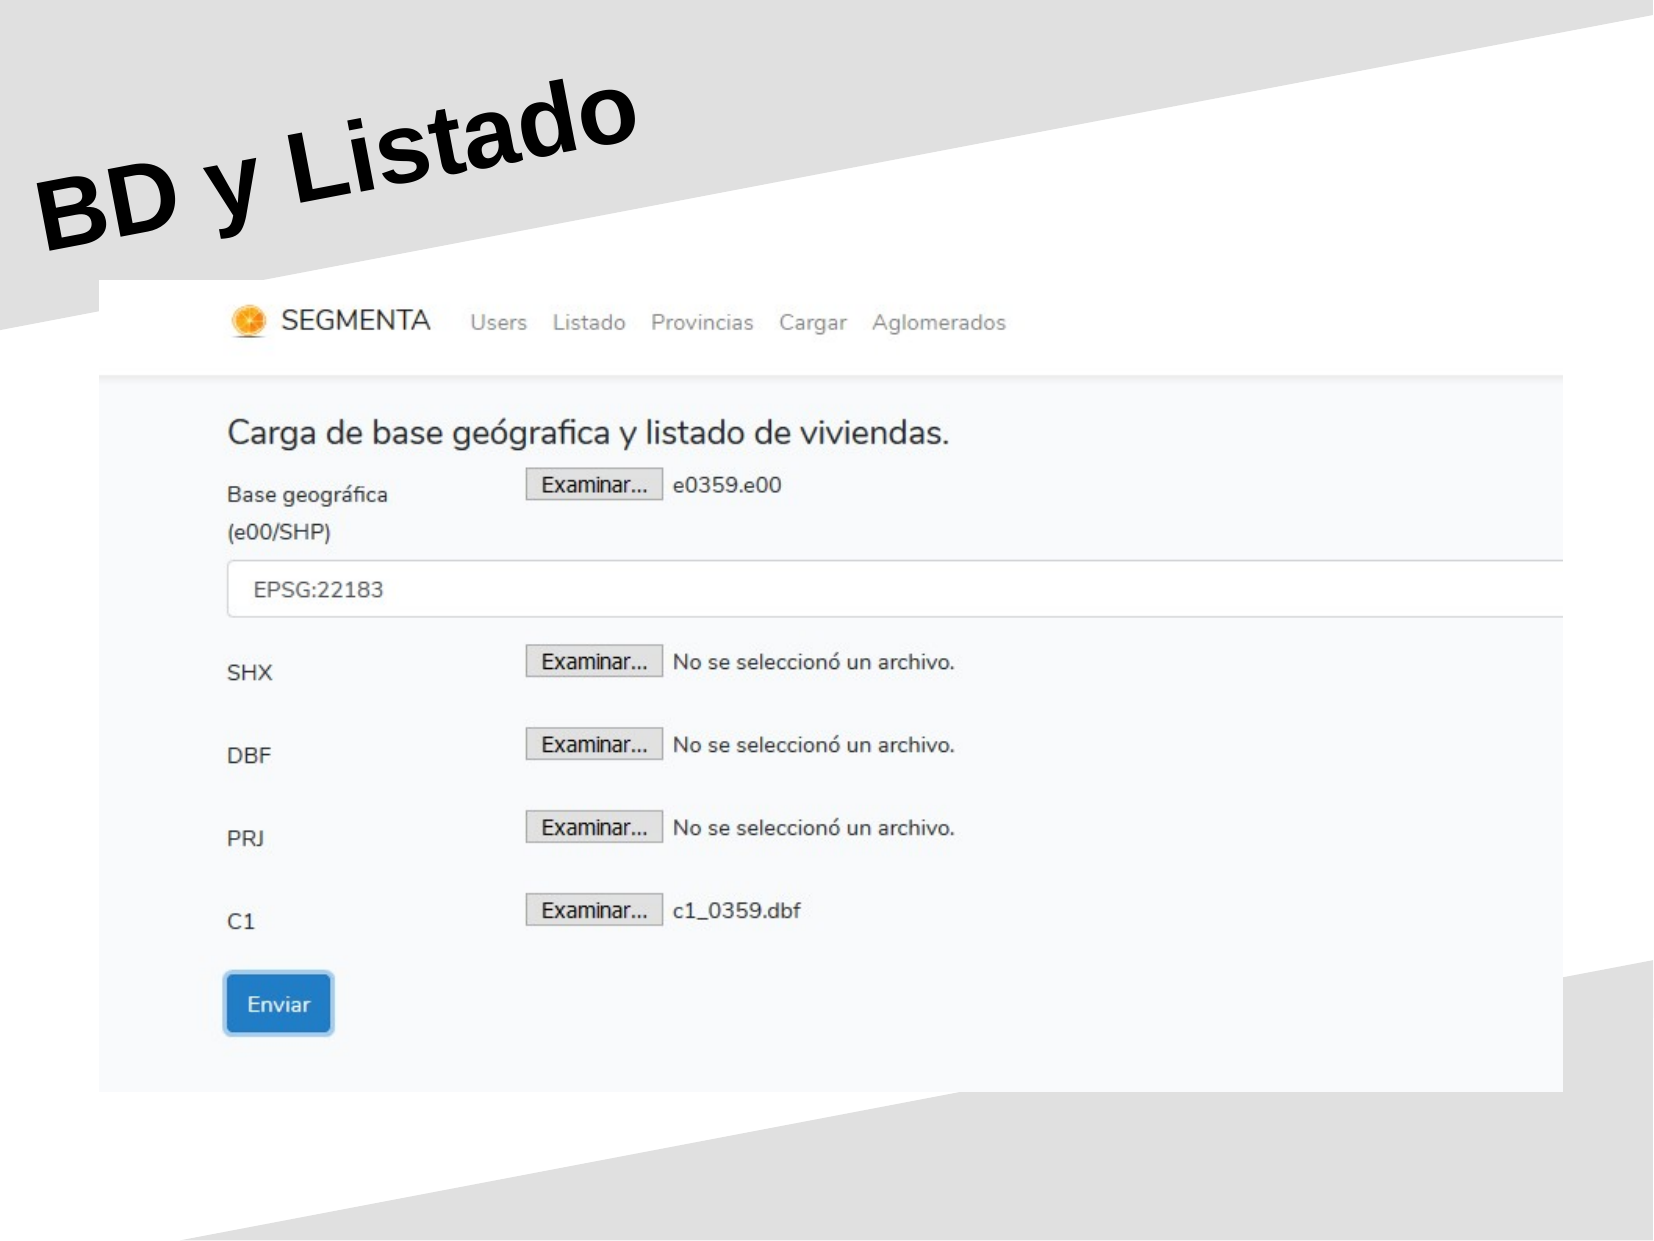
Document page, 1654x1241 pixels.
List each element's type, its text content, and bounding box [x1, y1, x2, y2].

text_box BD y Listado [16, 0, 1518, 315]
picture [99, 280, 1563, 1092]
